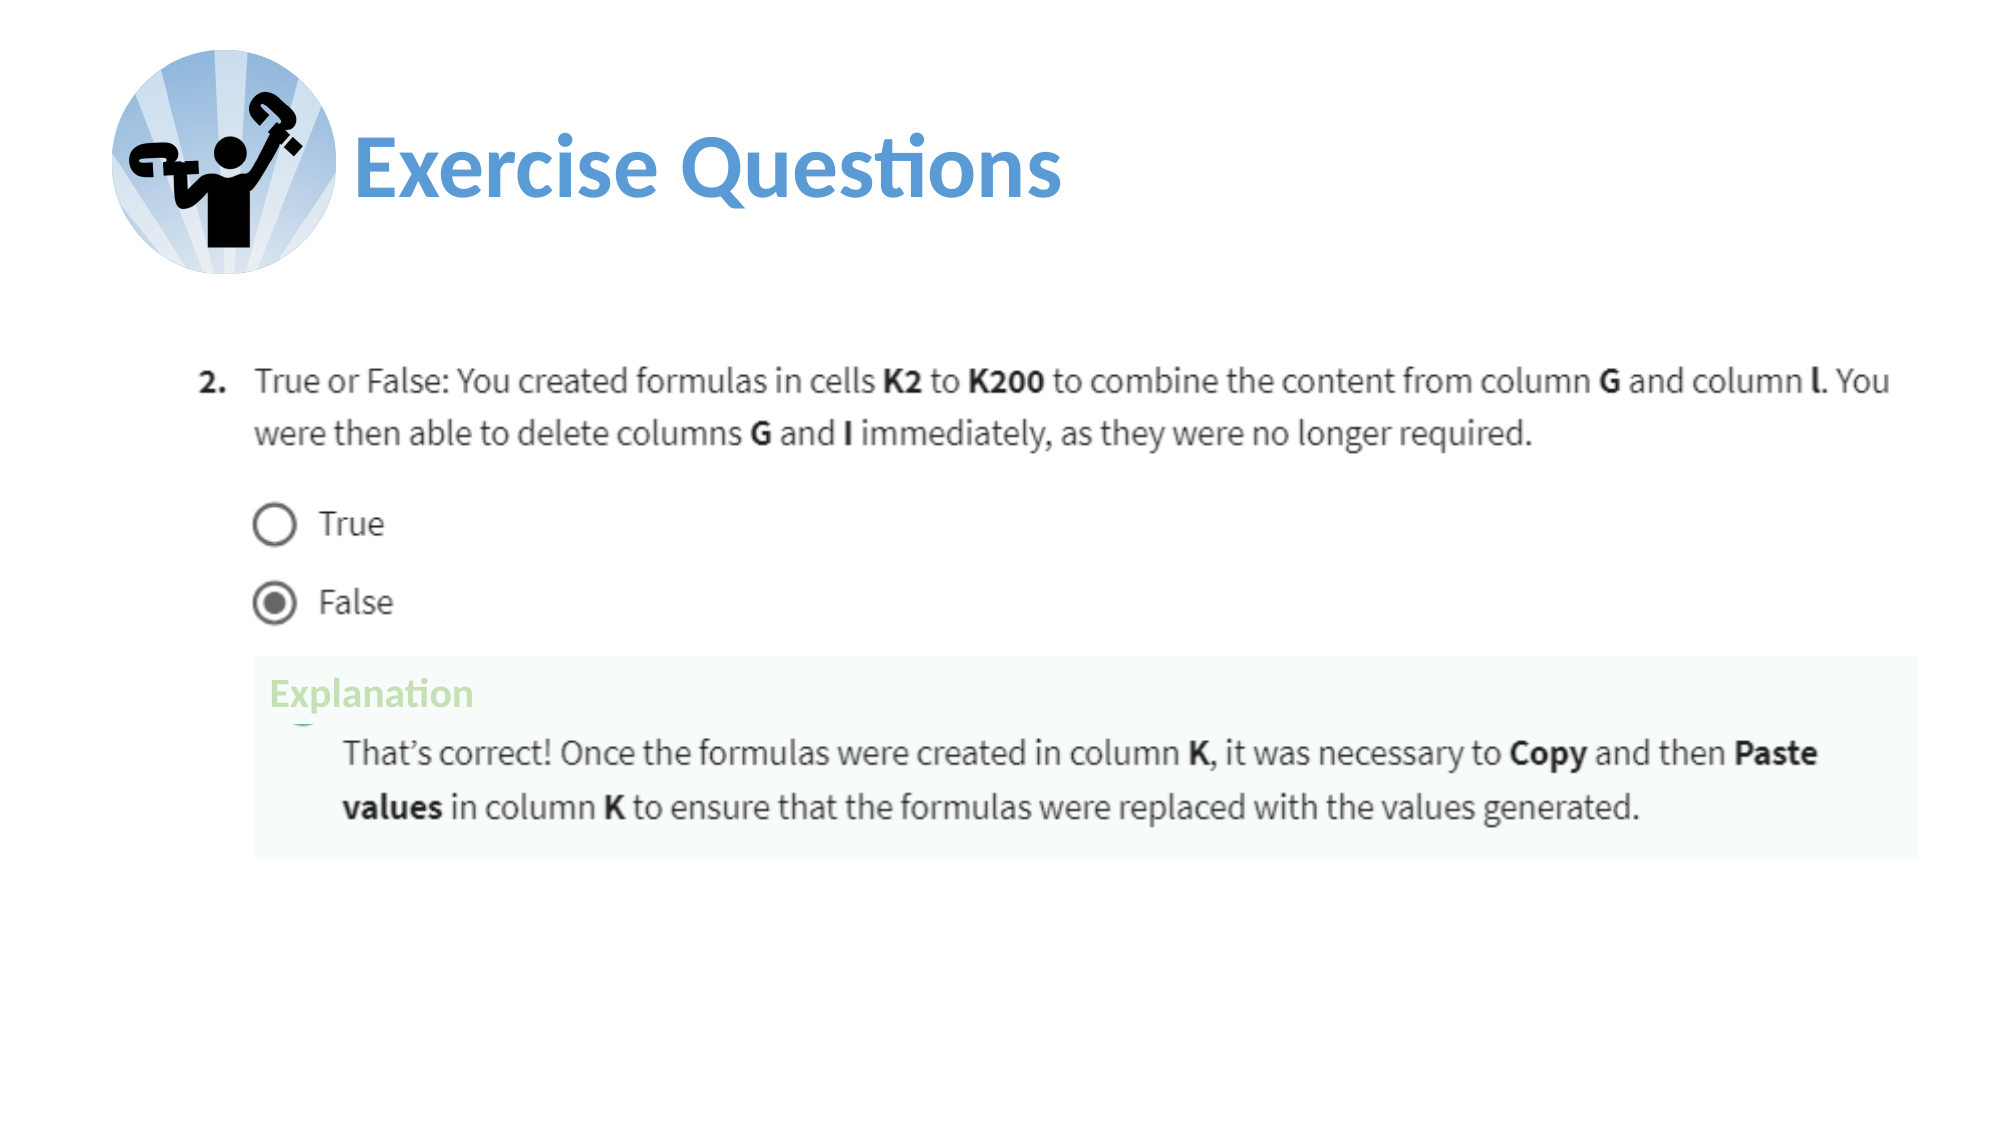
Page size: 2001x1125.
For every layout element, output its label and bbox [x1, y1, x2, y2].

picture [153, 335, 1919, 892]
text_box [112, 50, 1082, 274]
